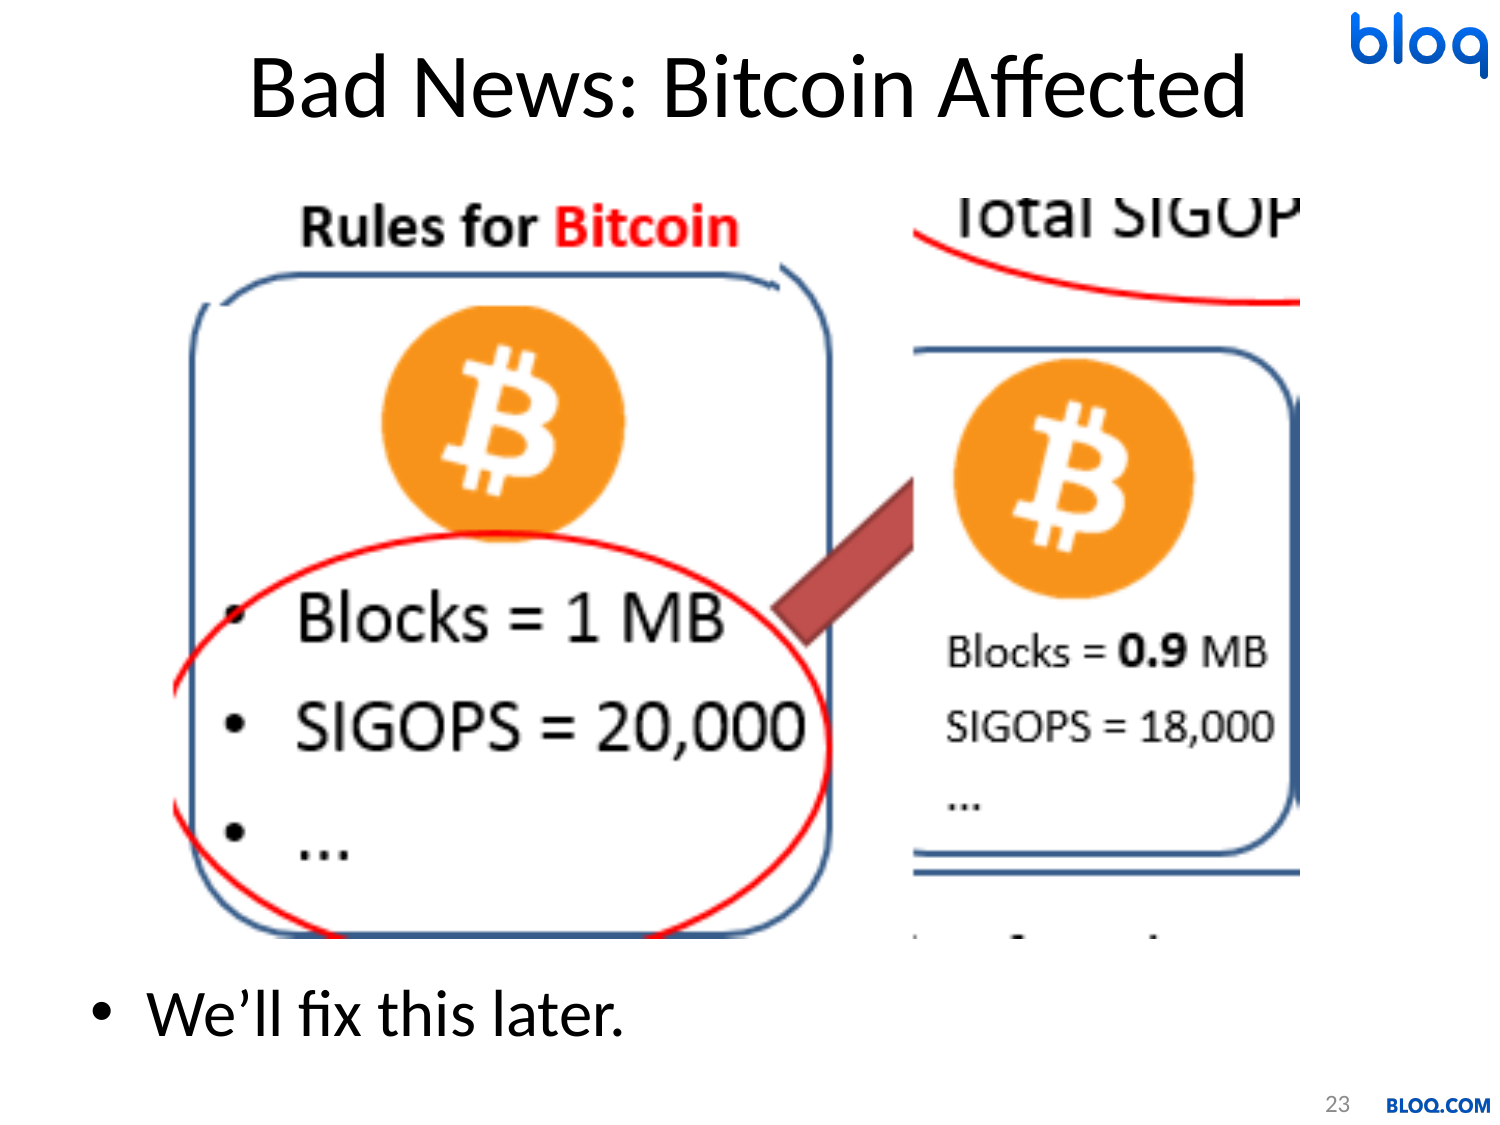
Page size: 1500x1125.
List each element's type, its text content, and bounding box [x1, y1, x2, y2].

picture [1387, 1098, 1490, 1113]
list We’ll fix this later. [75, 962, 1425, 1080]
picture [162, 198, 1301, 939]
title Bad News: Bitcoin Affected [75, 0, 1425, 175]
slide_number 23 [1015, 1072, 1366, 1125]
picture [1425, 12, 1488, 79]
